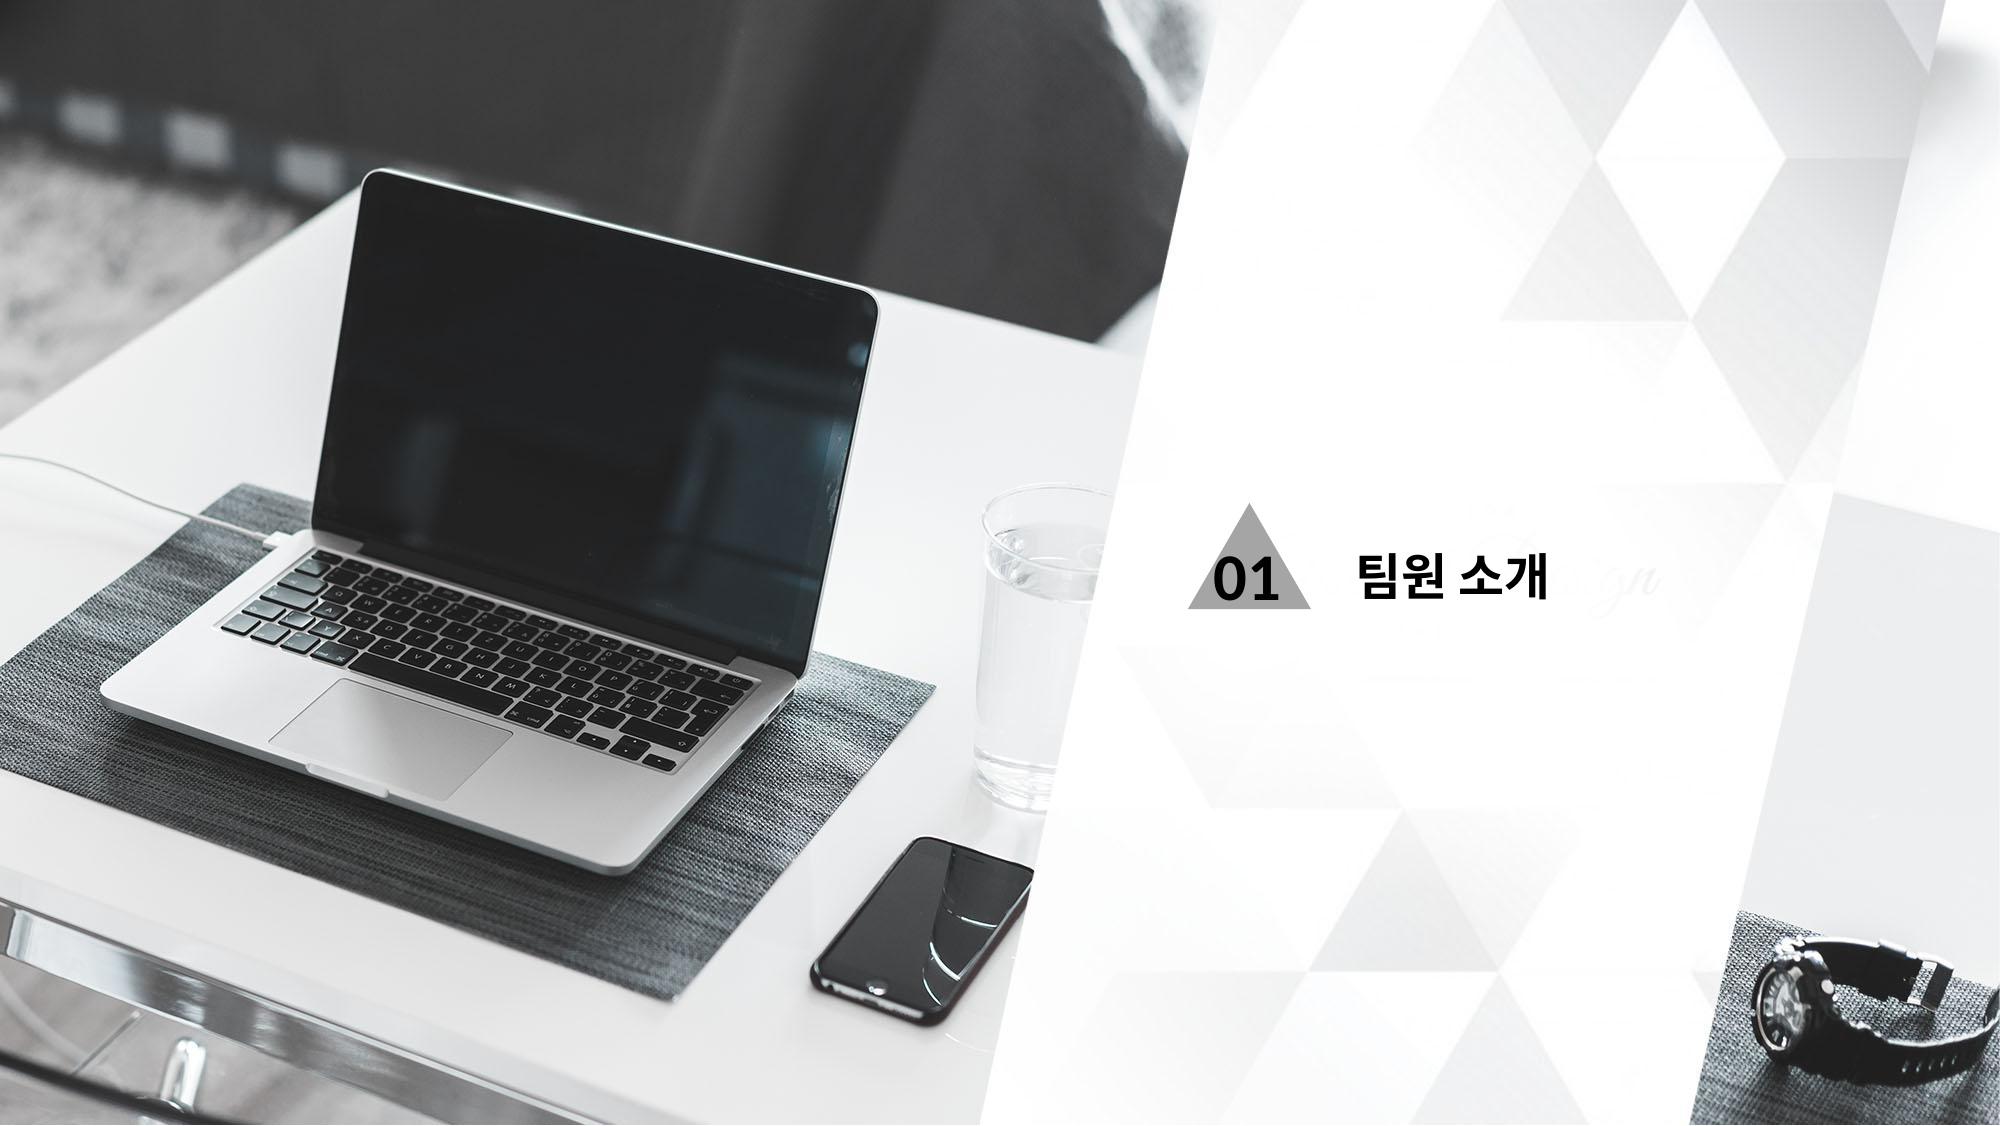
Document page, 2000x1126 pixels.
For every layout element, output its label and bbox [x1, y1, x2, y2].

text_box [1187, 502, 1743, 623]
picture [0, 0, 2000, 1125]
